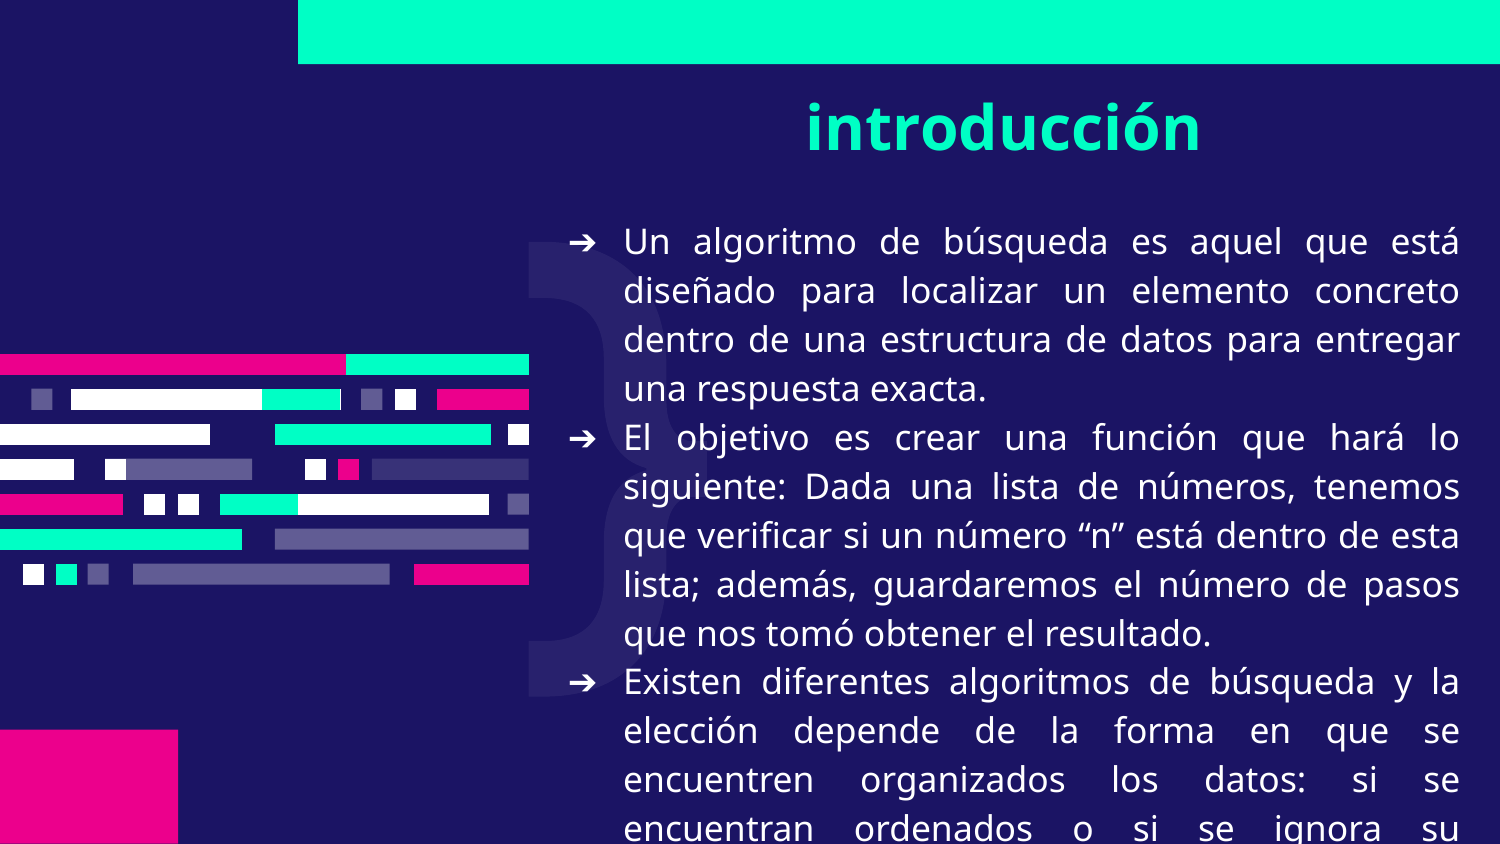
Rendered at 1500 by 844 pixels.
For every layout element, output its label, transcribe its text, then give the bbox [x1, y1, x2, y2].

title introducción [533, 72, 1476, 183]
list Un algoritmo de búsqueda es aquel que está diseñado para localizar un elemento concreto dentro de una estructura de datos para entregar una respuesta exacta. El objetivo es crear una función que hará lo siguiente: Dada una lista de números, tenemos que verificar si un número “n” está dentro de esta lista; además, guardaremos el número de pasos que nos tomó obtener el resultado. Existen diferentes algoritmos de búsqueda y la elección depende de la forma en que se encuentren organizados los datos: si se encuentran ordenados o si se ignora su disposición o se sabe que están al azar. [533, 197, 1476, 819]
